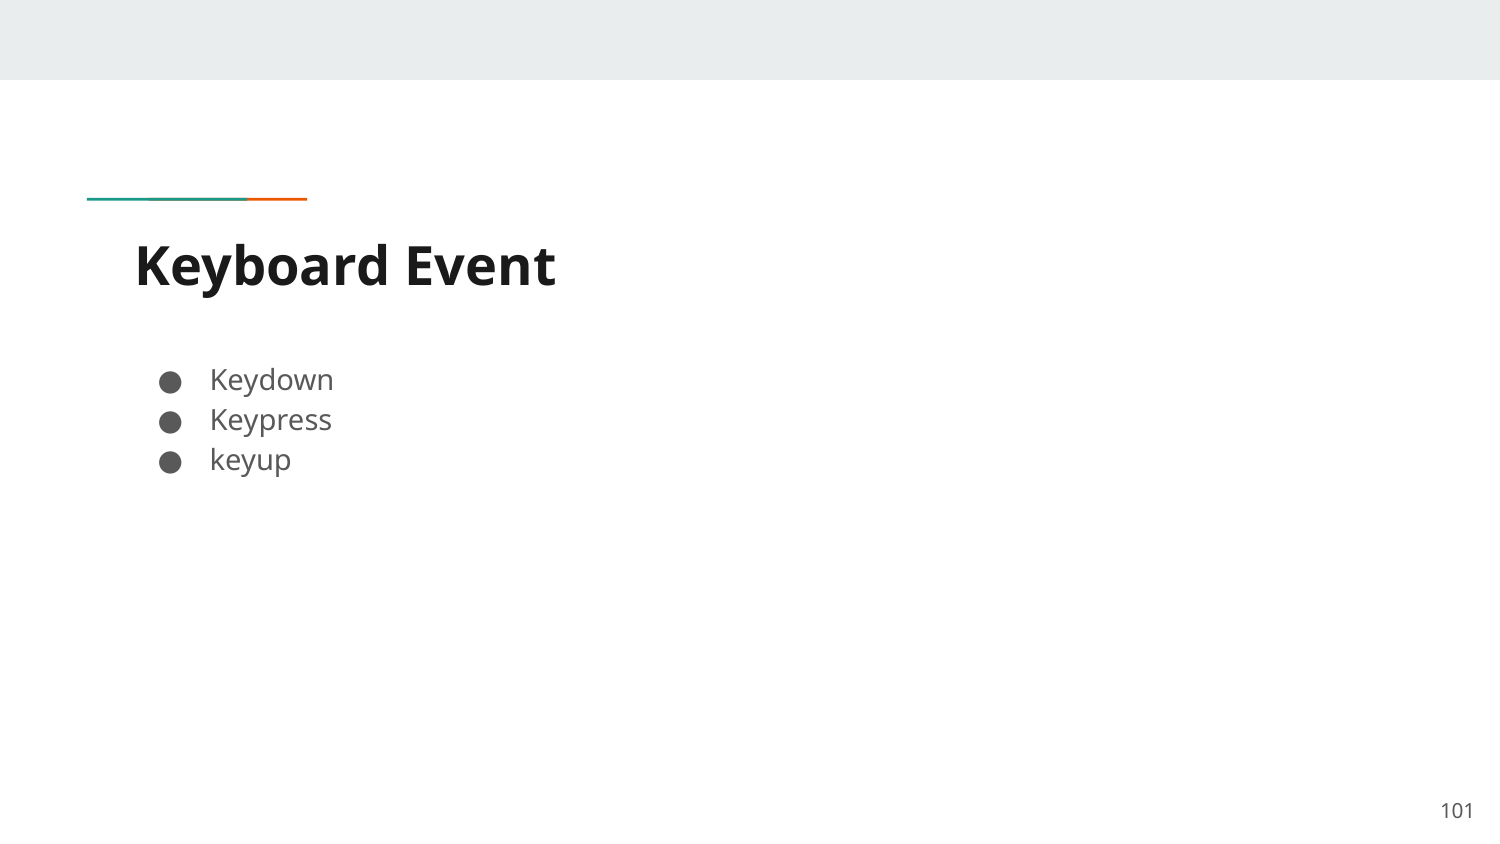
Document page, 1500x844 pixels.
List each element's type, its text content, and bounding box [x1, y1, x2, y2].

title Keyboard Event [119, 216, 1381, 305]
slide_number ‹#› [1400, 779, 1491, 844]
list Keydown Keypress keyup [119, 341, 1381, 712]
